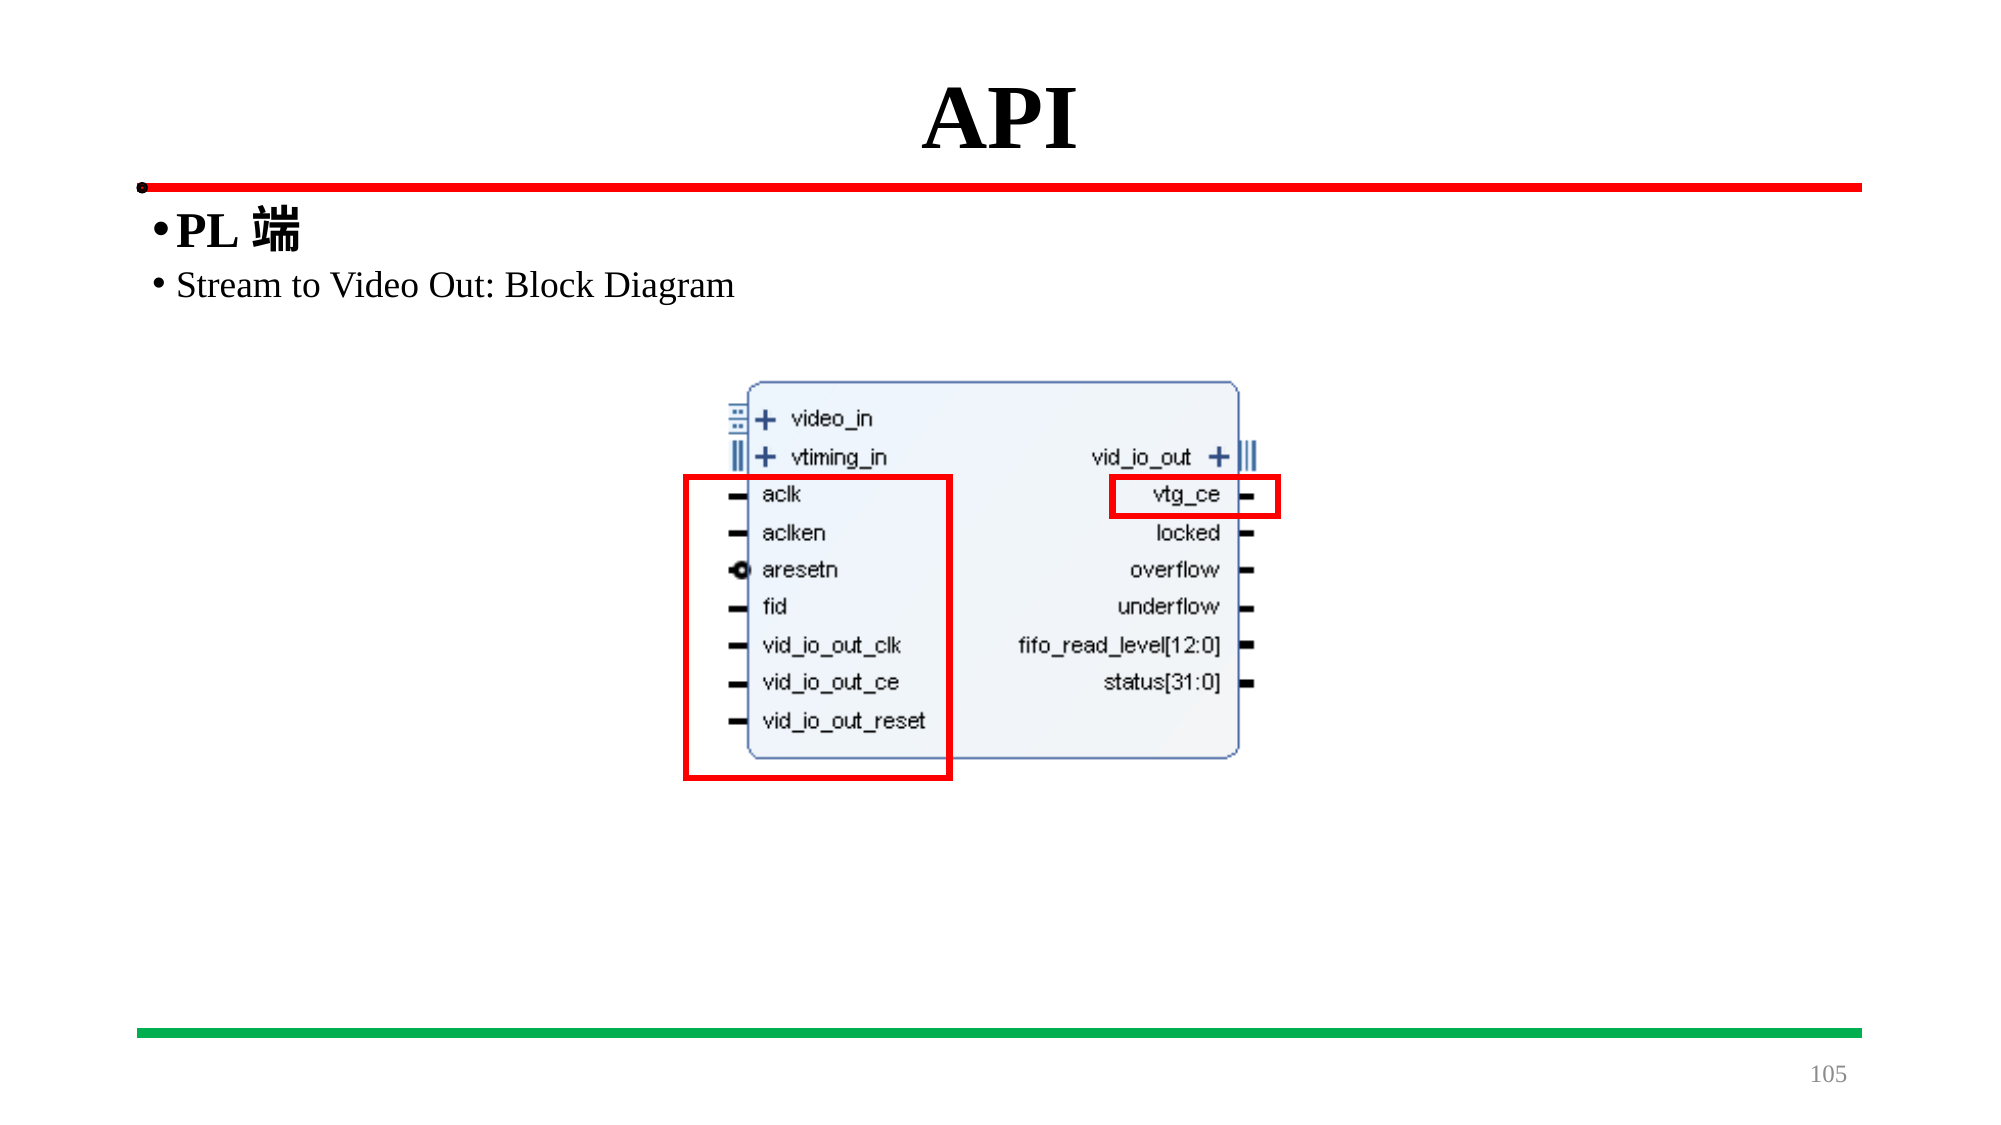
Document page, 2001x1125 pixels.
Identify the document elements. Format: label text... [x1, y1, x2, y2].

slide_number 105 [1412, 1042, 1863, 1103]
text_box [685, 476, 950, 779]
list PL端 Stream to Video Out: Block Diagram [137, 197, 1863, 1024]
text_box [136, 182, 148, 194]
title API [137, 59, 1863, 178]
picture [721, 351, 1279, 774]
